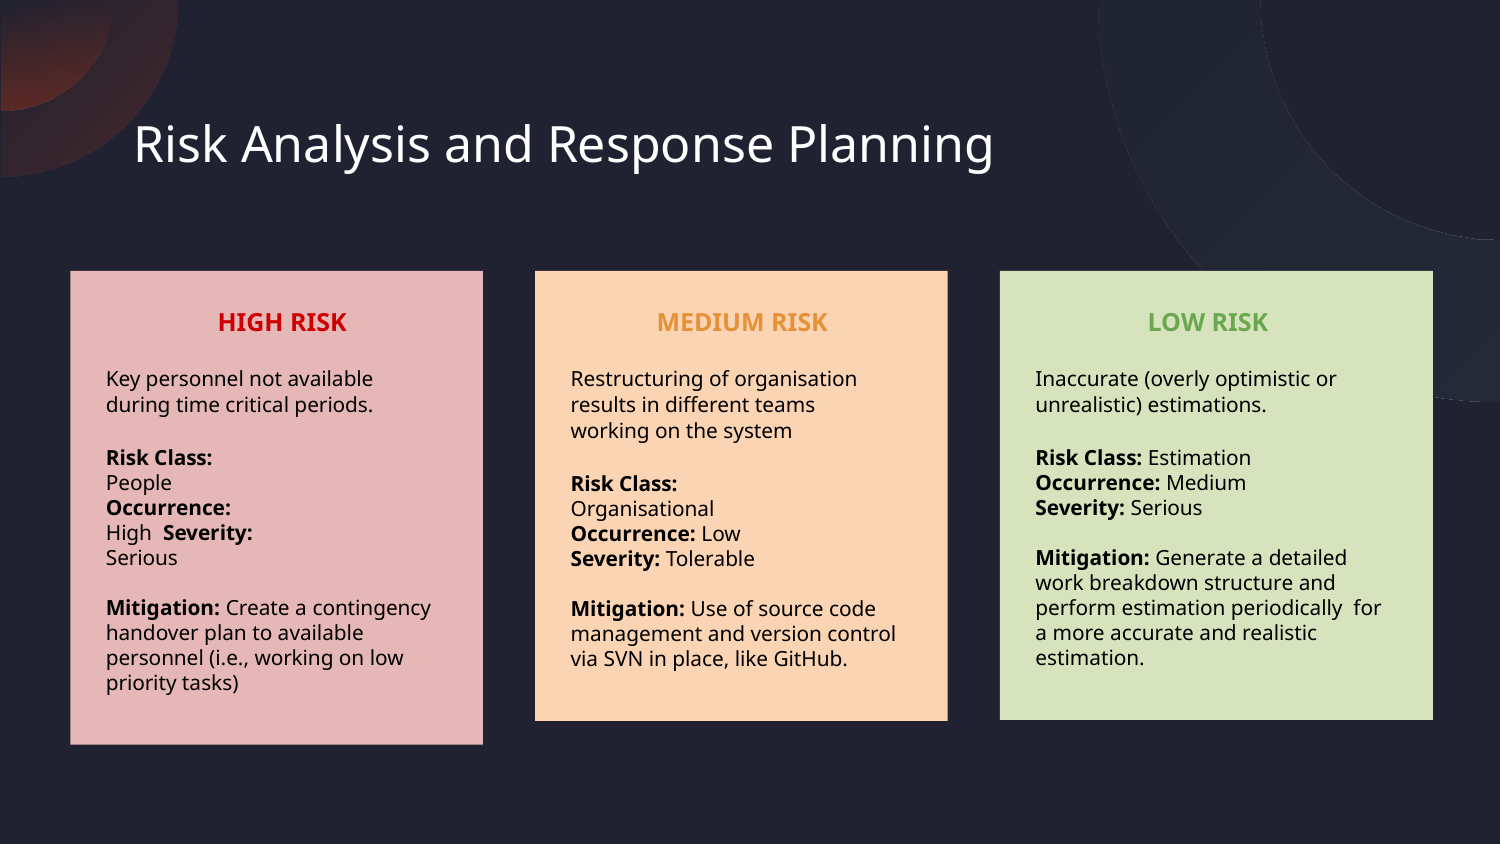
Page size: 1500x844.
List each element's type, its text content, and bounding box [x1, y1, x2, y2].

title Risk Analysis and Response Planning [118, 97, 1390, 192]
text_box HIGH RISK Key personnel not available during time critical periods. Risk Class: People Occurrence: High Severity: Serious Mitigation: Create a contingency handover plan to available personnel (i.e., working on low priority tasks) [70, 270, 483, 745]
text_box MEDIUM RISK Restructuring of organisation results in different teams working on the system Risk Class: Organisational Occurrence: Low Severity: Tolerable Mitigation: Use of source code management and version control via SVN in place, like GitHub. [535, 270, 948, 721]
text_box LOW RISK Inaccurate (overly optimistic or unrealistic) estimations. Risk Class: Estimation Occurrence: Medium Severity: Serious Mitigation: Generate a detailed work breakdown structure and perform estimation periodically for a more accurate and realistic estimation. [999, 270, 1433, 720]
